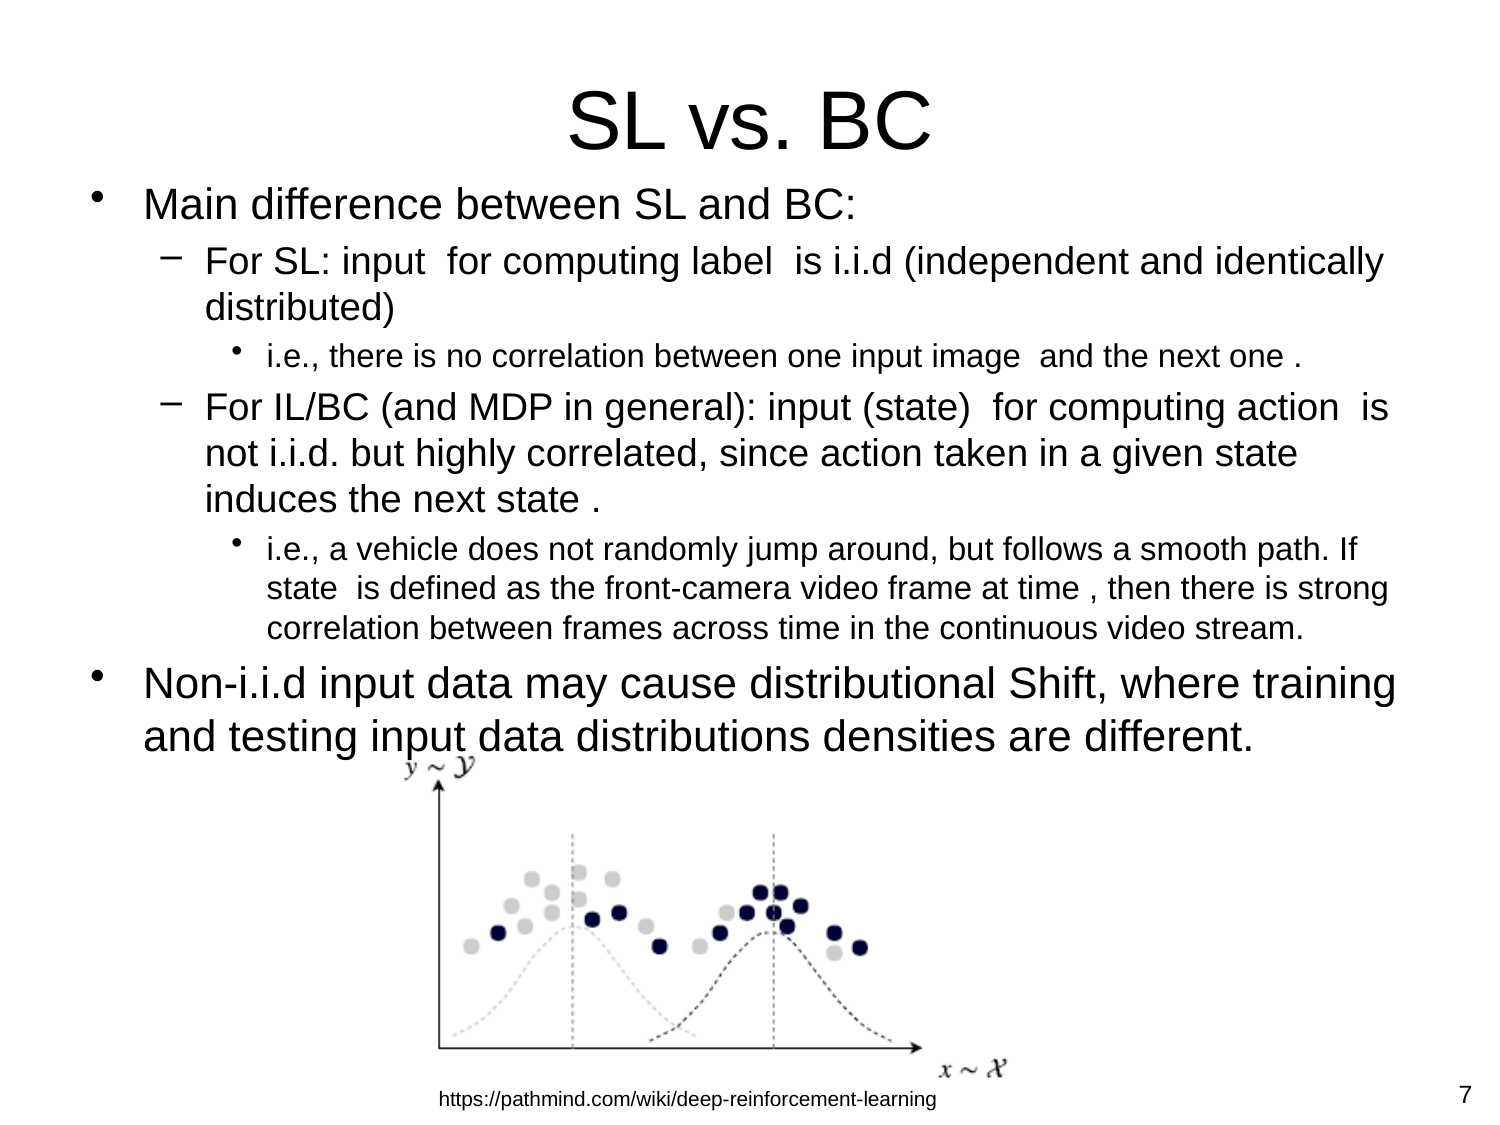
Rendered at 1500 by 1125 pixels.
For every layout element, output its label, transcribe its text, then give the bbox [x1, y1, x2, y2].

slide_number 7 [1137, 1070, 1488, 1112]
text_box https://pathmind.com/wiki/deep-reinforcement-learning [423, 1095, 987, 1118]
title SL vs. BC [74, 44, 1426, 188]
picture [397, 745, 1013, 1087]
